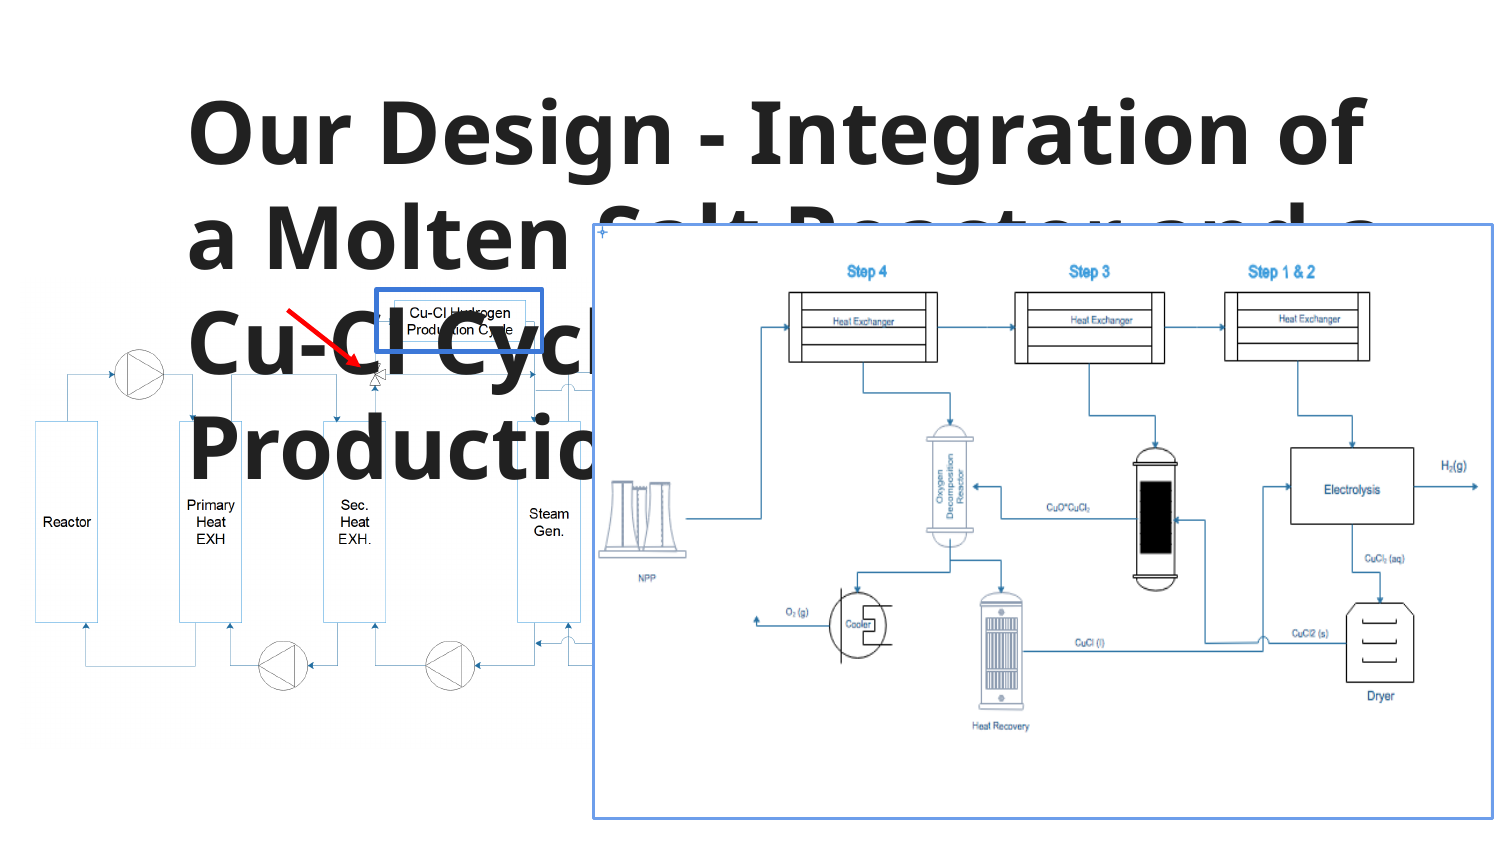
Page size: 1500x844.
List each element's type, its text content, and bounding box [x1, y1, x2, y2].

title Our Design - Integration of a Molten Salt Reactor and a Cu-Cl Cycle Hydrogen Production [171, 62, 1415, 226]
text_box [287, 309, 362, 368]
picture [19, 225, 1492, 818]
